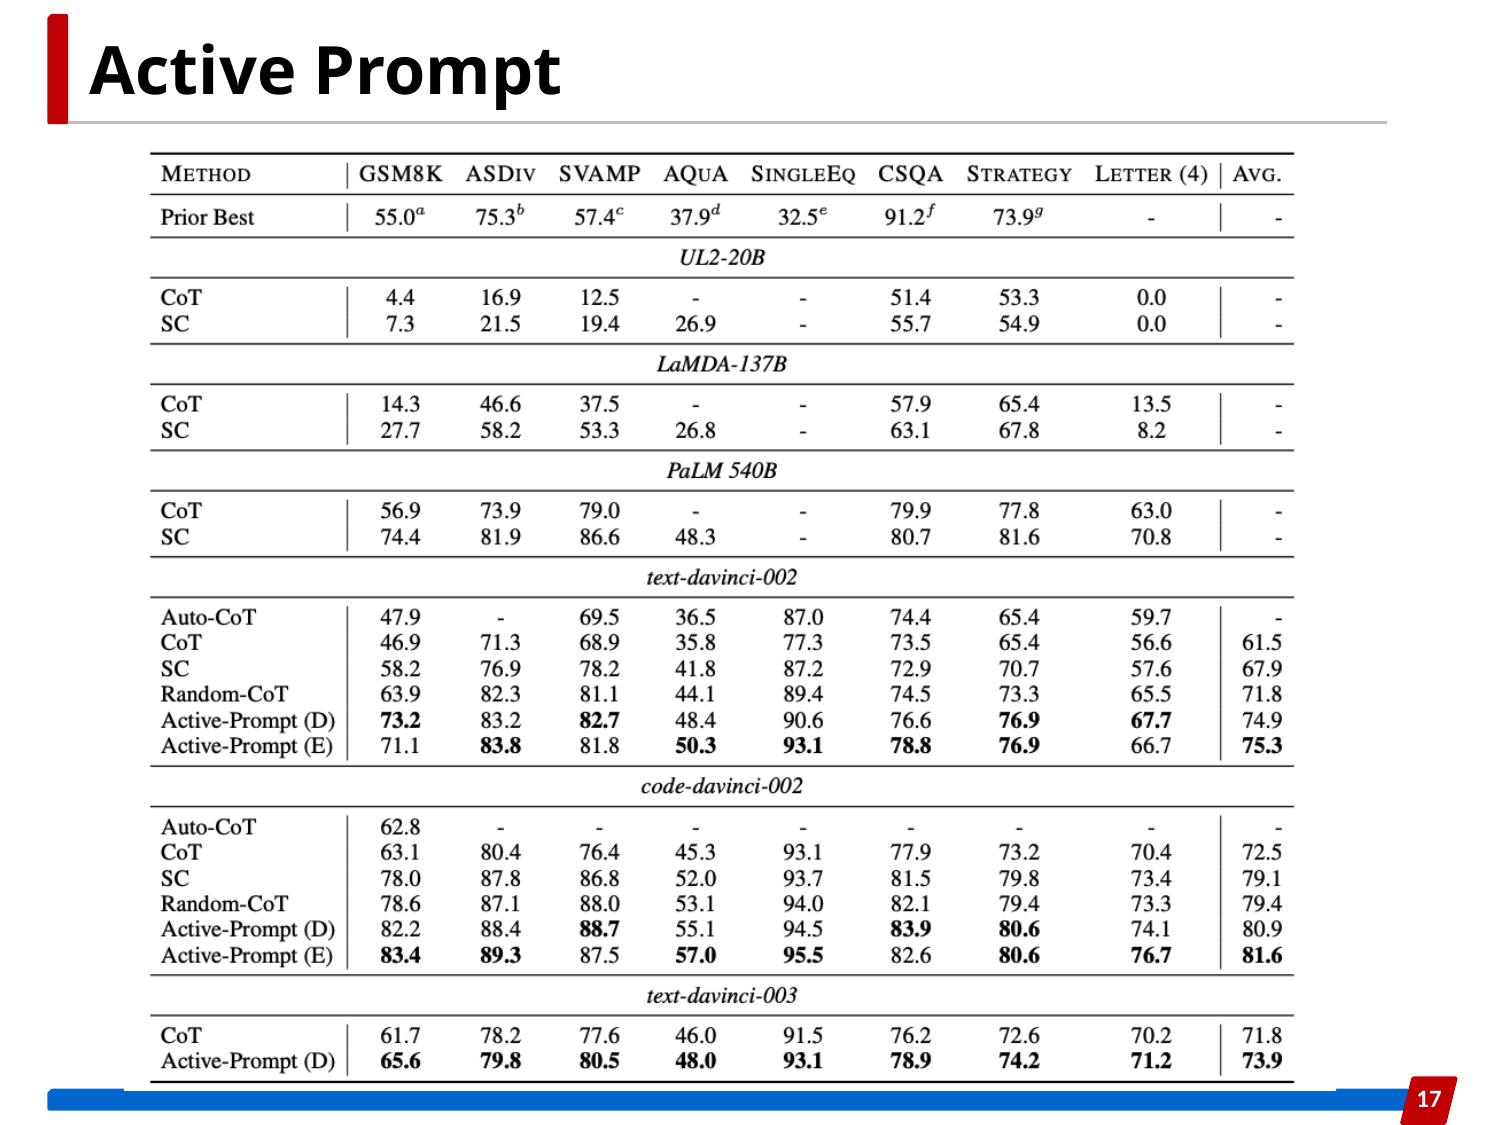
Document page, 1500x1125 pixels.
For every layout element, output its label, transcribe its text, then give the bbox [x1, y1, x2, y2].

picture [123, 132, 1337, 1092]
title Active Prompt [74, 34, 1425, 102]
slide_number 17 [1365, 1075, 1493, 1125]
